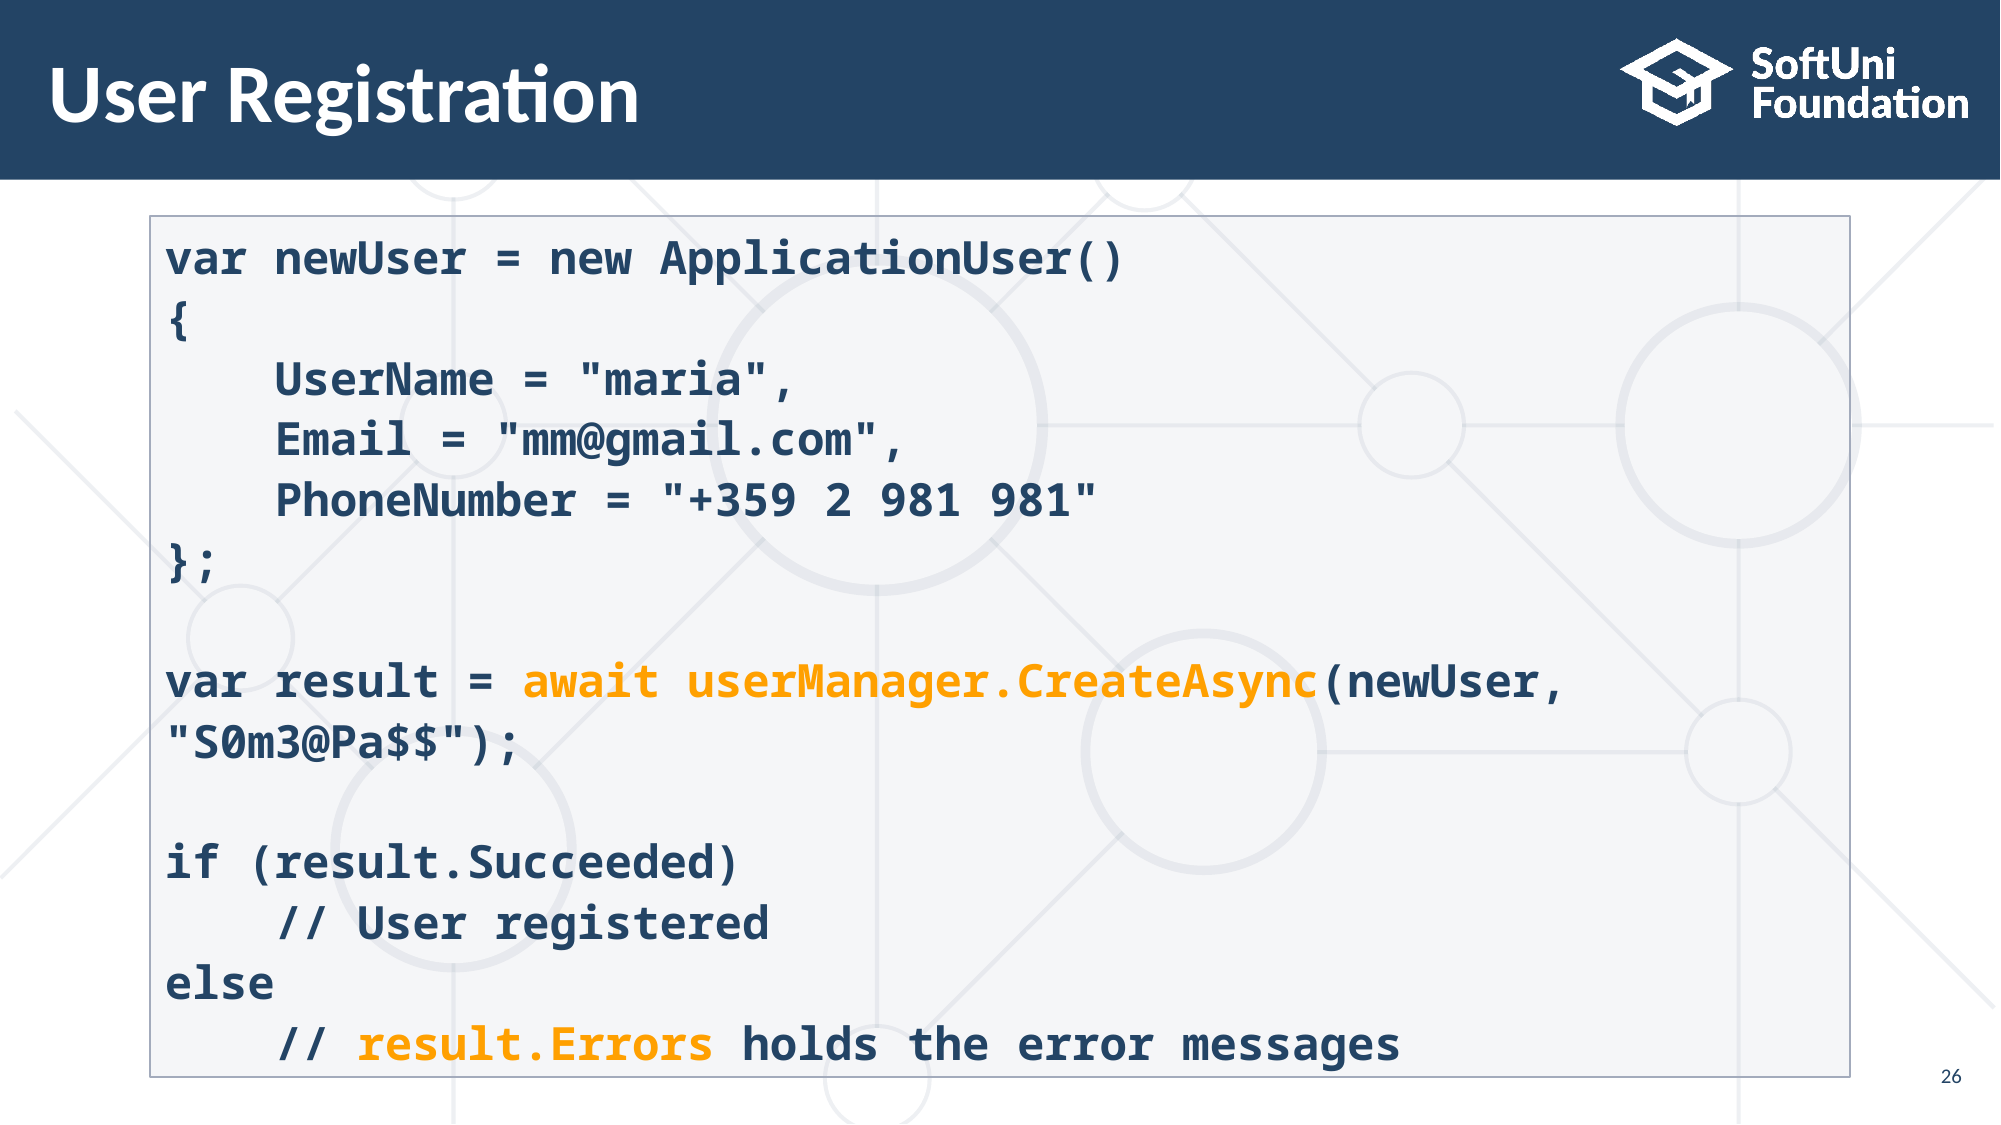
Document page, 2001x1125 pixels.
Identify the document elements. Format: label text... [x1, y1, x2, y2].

title User Registration [31, 16, 1591, 162]
slide_number 26 [1897, 1049, 1968, 1101]
picture [1619, 38, 1968, 126]
text_box var newUser = new ApplicationUser() { UserName = "maria", Email = "mm@gmail.com", PhoneNumber = "+359 2 981 981" }; var result = await userManager.CreateAsync(newUser, "S0m3@Pa$$"); if (result.Succeeded) // User registered else // result.Errors holds the error messages [150, 215, 1850, 1077]
